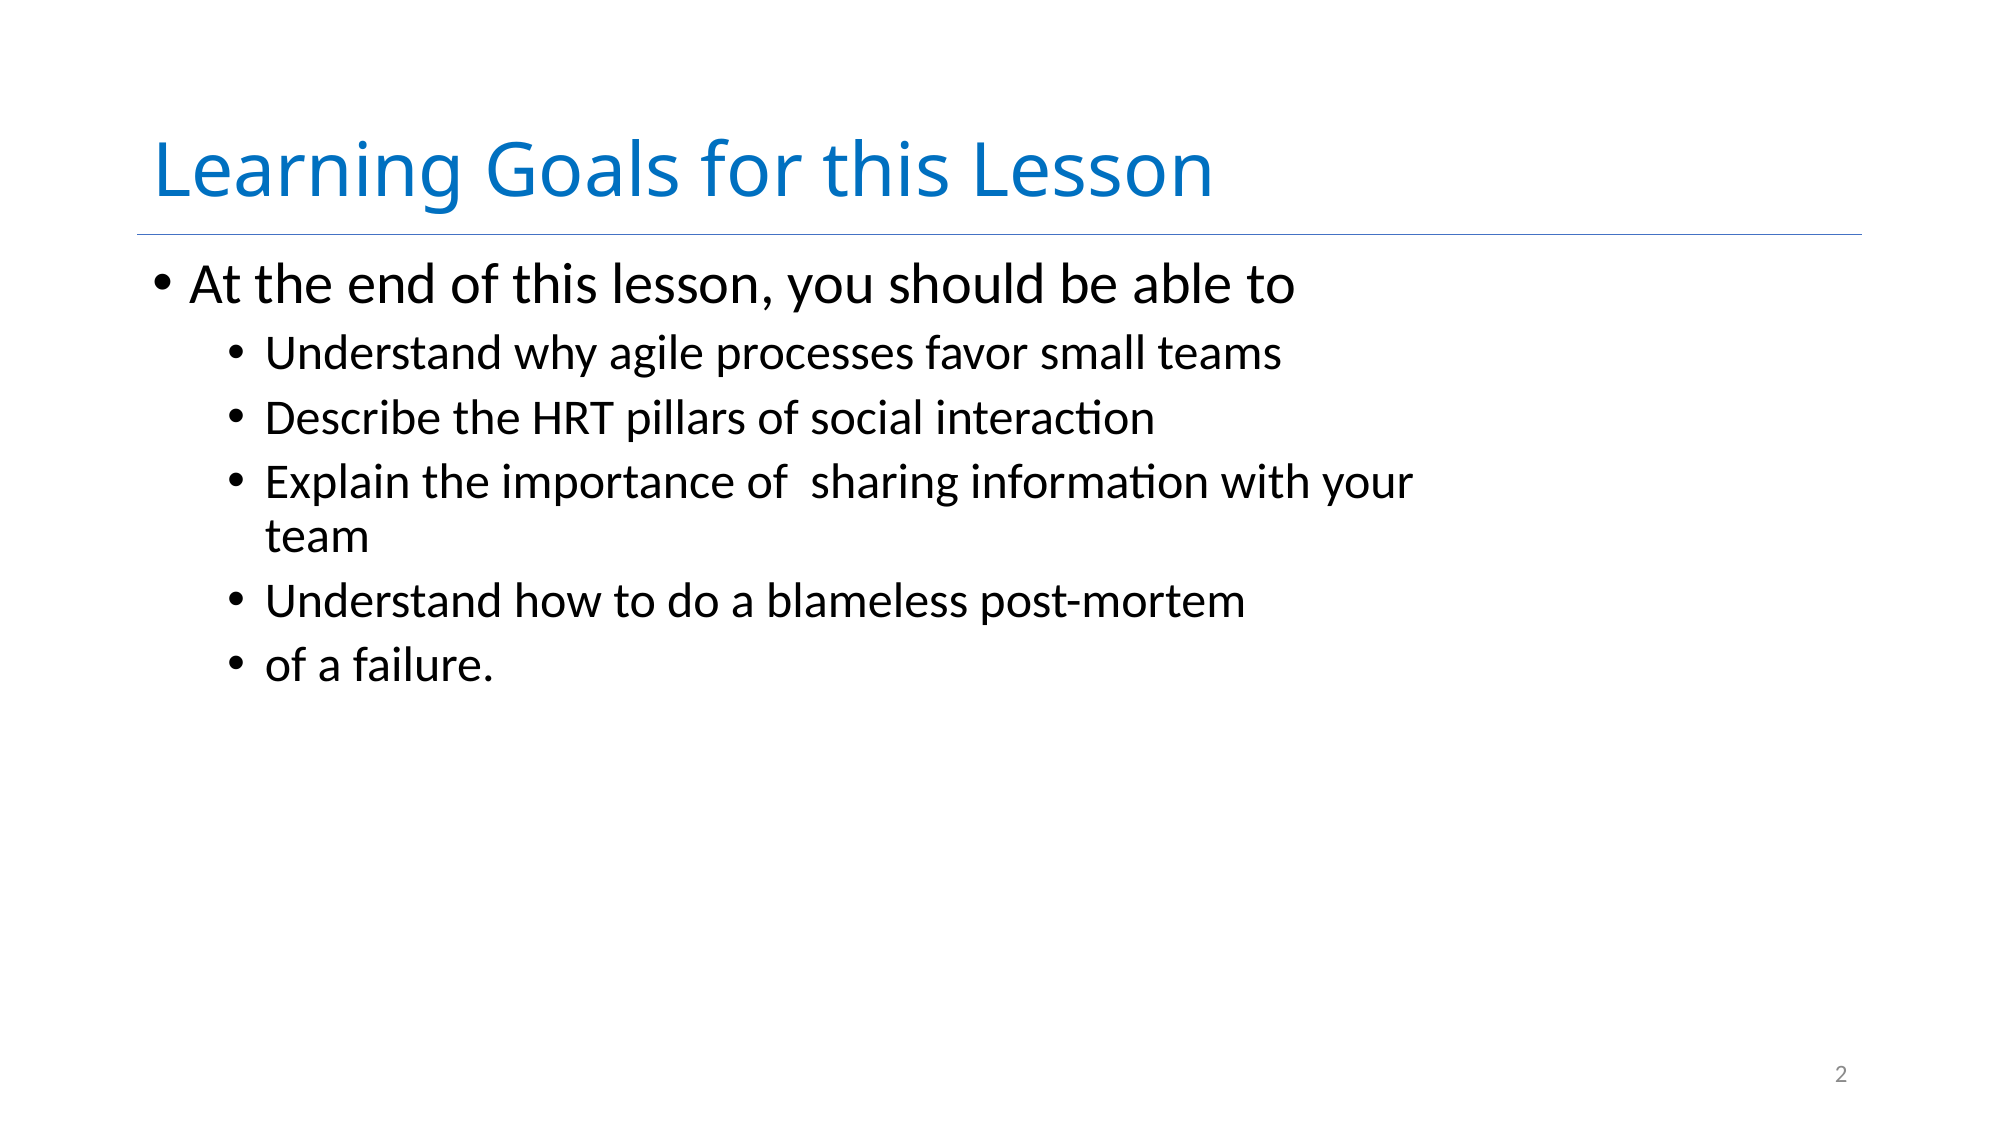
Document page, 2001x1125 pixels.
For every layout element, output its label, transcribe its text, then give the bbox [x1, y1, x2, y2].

title Learning Goals for this Lesson [137, 3, 1863, 221]
list At the end of this lesson, you should be able to Understand why agile processes favor small teams Describe the HRT pillars of social interaction Explain the importance of sharing information with your team Understand how to do a blameless post-mortem of a failure. [137, 246, 1432, 960]
slide_number 2 [1412, 1042, 1863, 1103]
